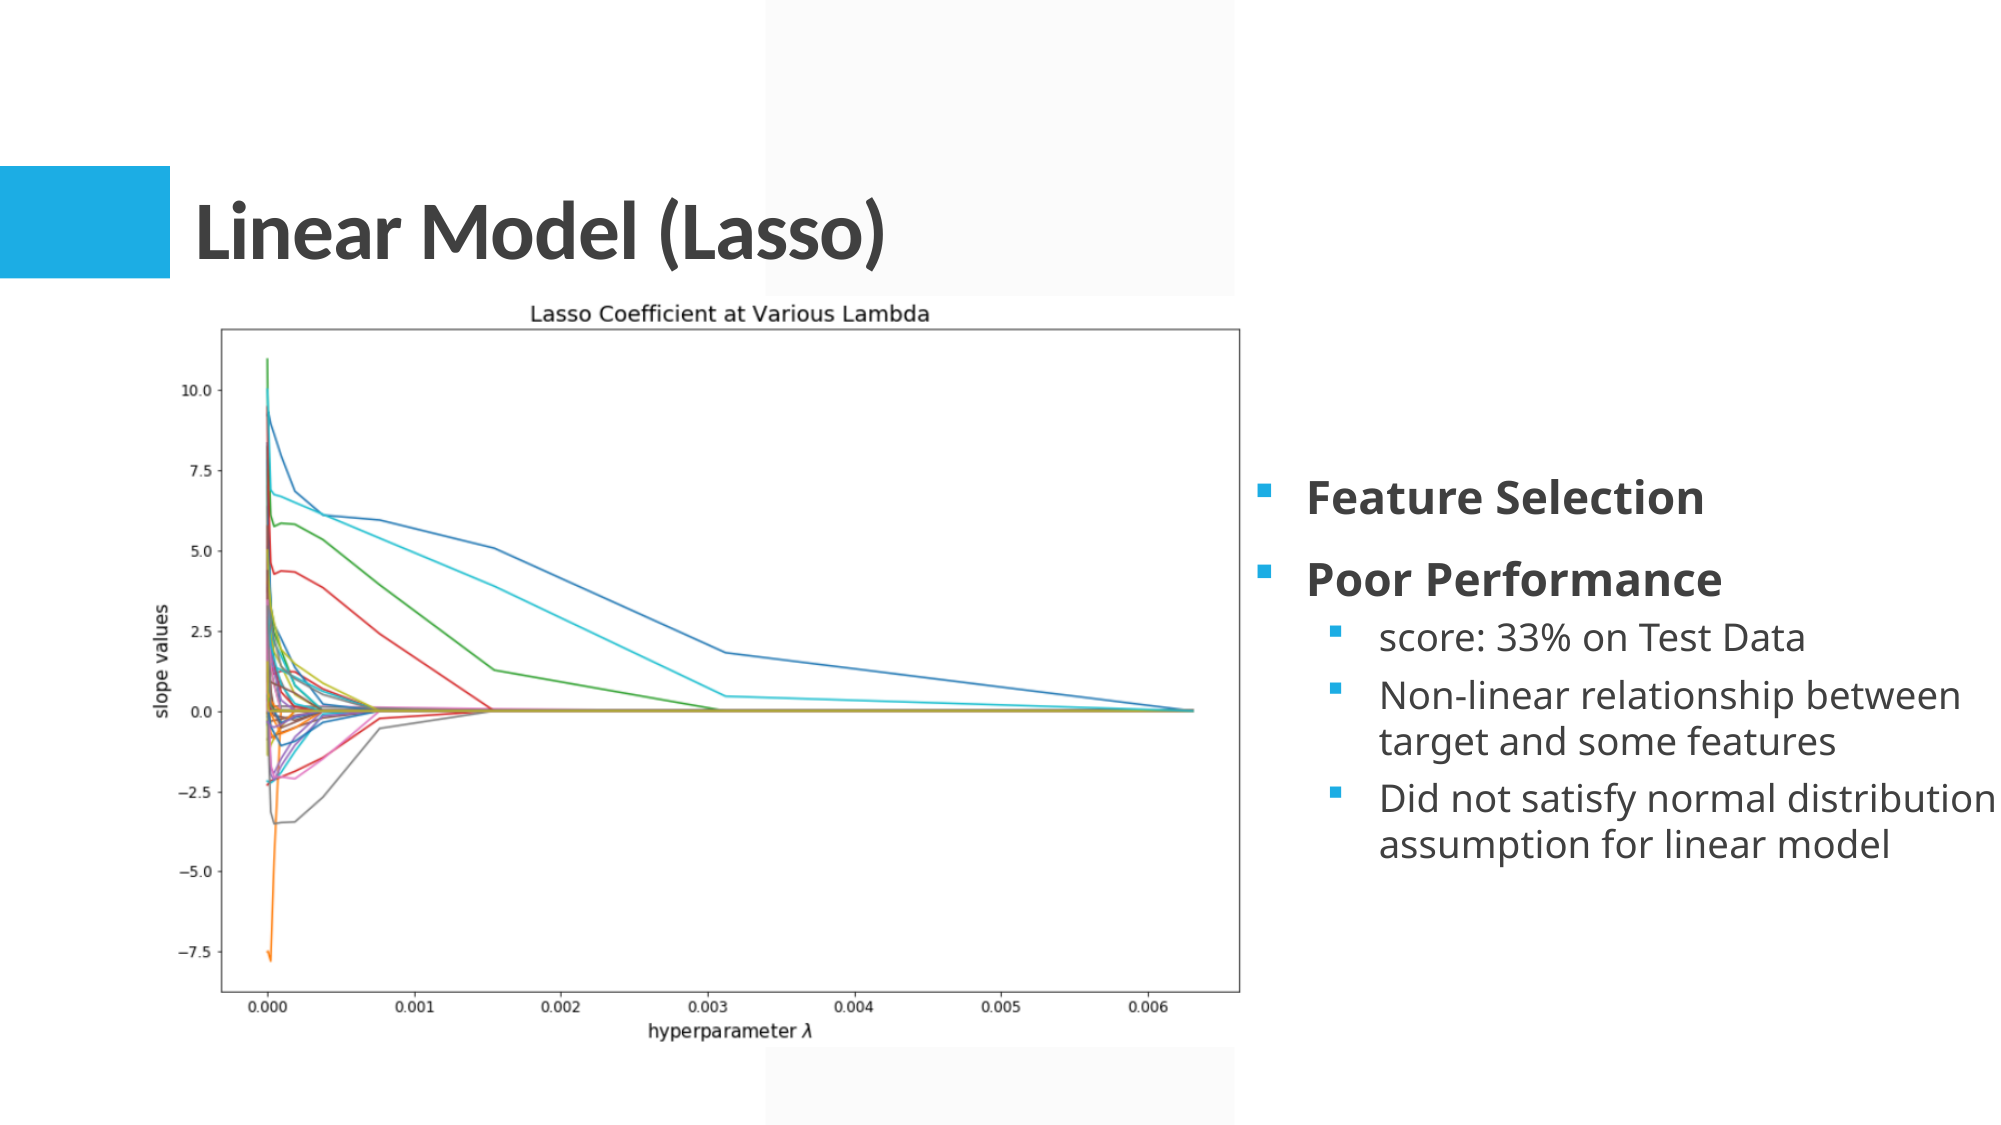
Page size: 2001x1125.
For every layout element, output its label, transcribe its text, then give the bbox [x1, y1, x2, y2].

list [136, 296, 1281, 1048]
text_box Feature Selection Poor Performance score: 33% on Test Data Non-linear relationship between target and some features Did not satisfy normal distribution assumption for linear model [1288, 460, 2000, 934]
title Linear Model (Lasso) [180, 47, 1830, 285]
